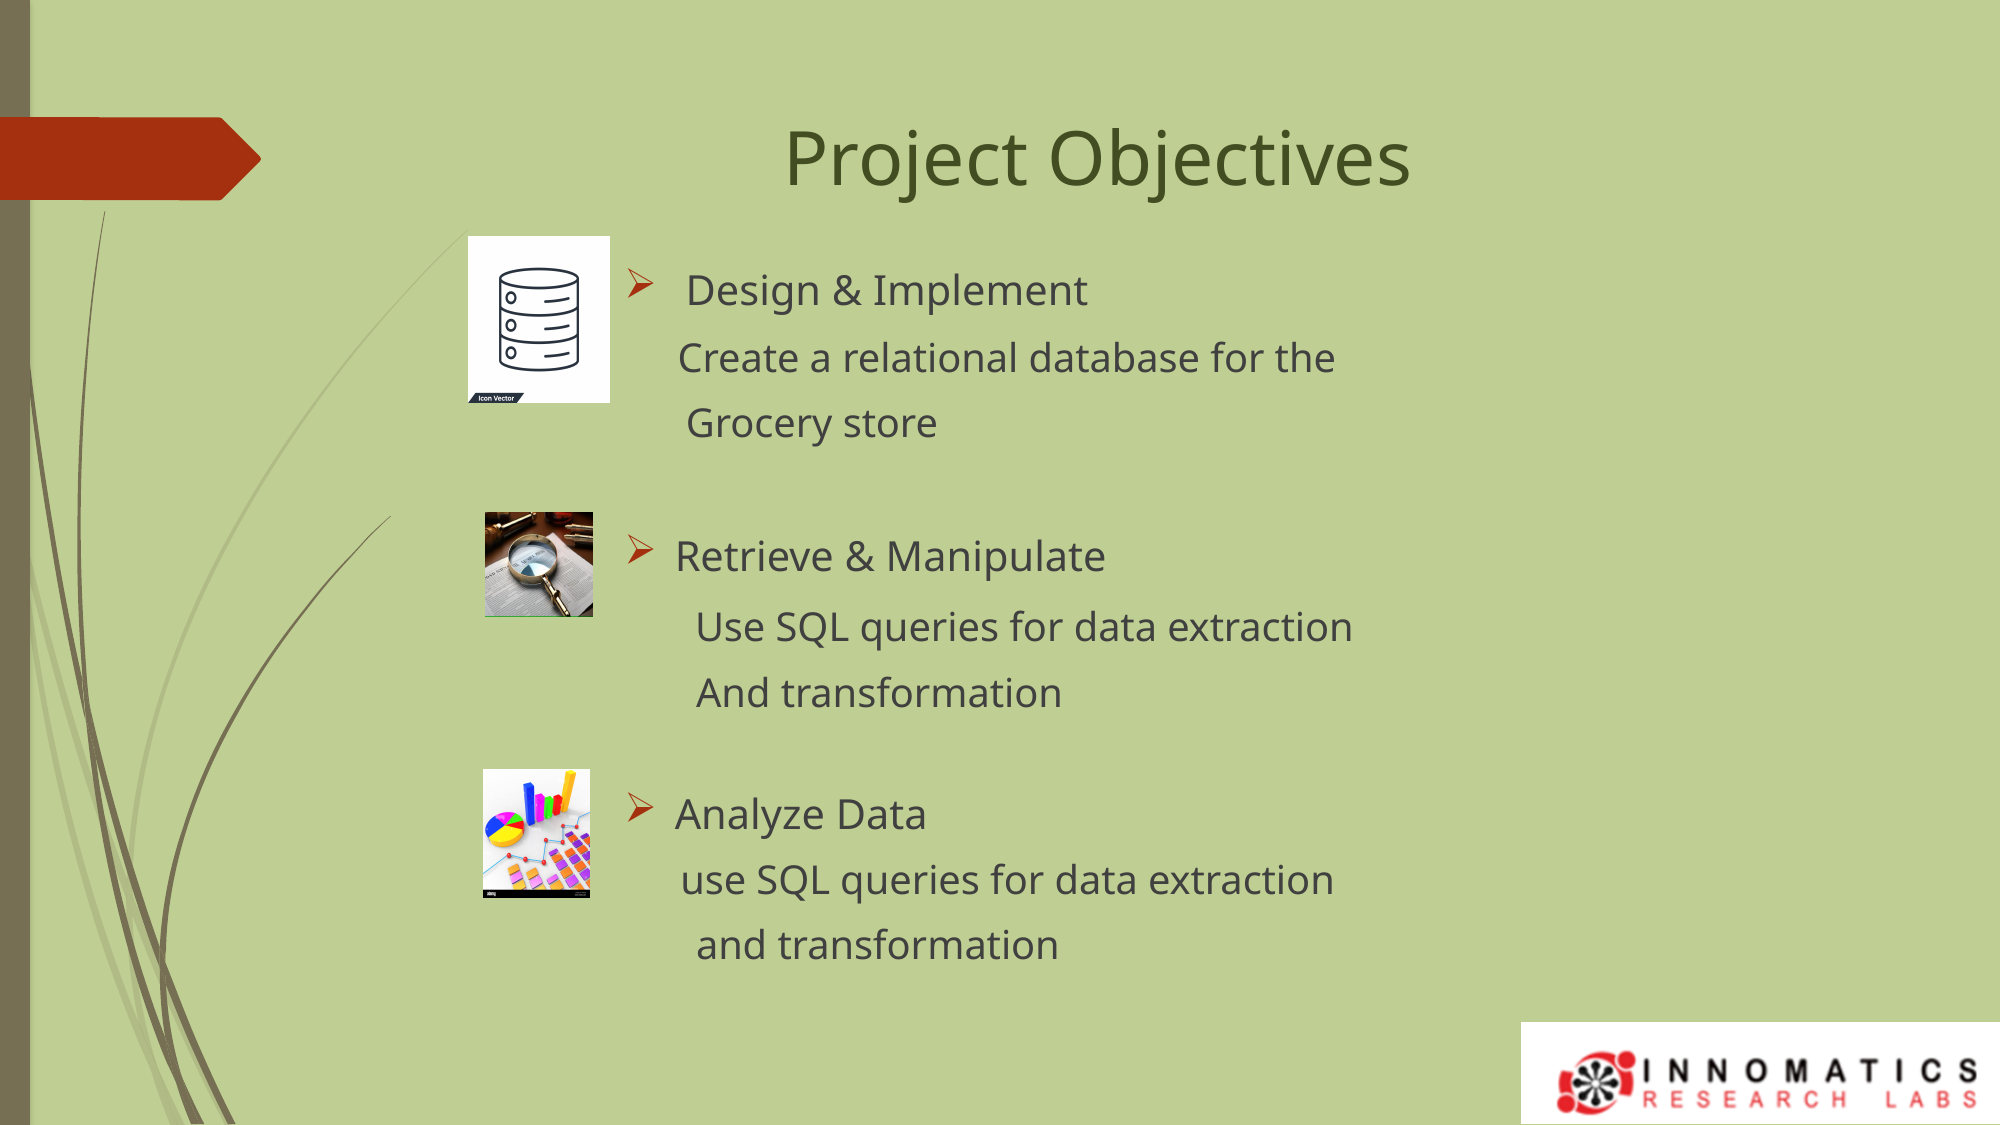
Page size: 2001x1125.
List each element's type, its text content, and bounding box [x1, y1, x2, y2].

picture [1521, 1022, 2000, 1124]
list Design & Implement Create a relational database for the Grocery store Retrieve & Manipulate Use SQL queries for data extraction And transformation Analyze Data use SQL queries for data extraction and transformation [609, 256, 1665, 979]
picture [483, 769, 590, 899]
picture [485, 512, 593, 617]
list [468, 236, 610, 403]
title Project Objectives [331, 102, 1865, 284]
